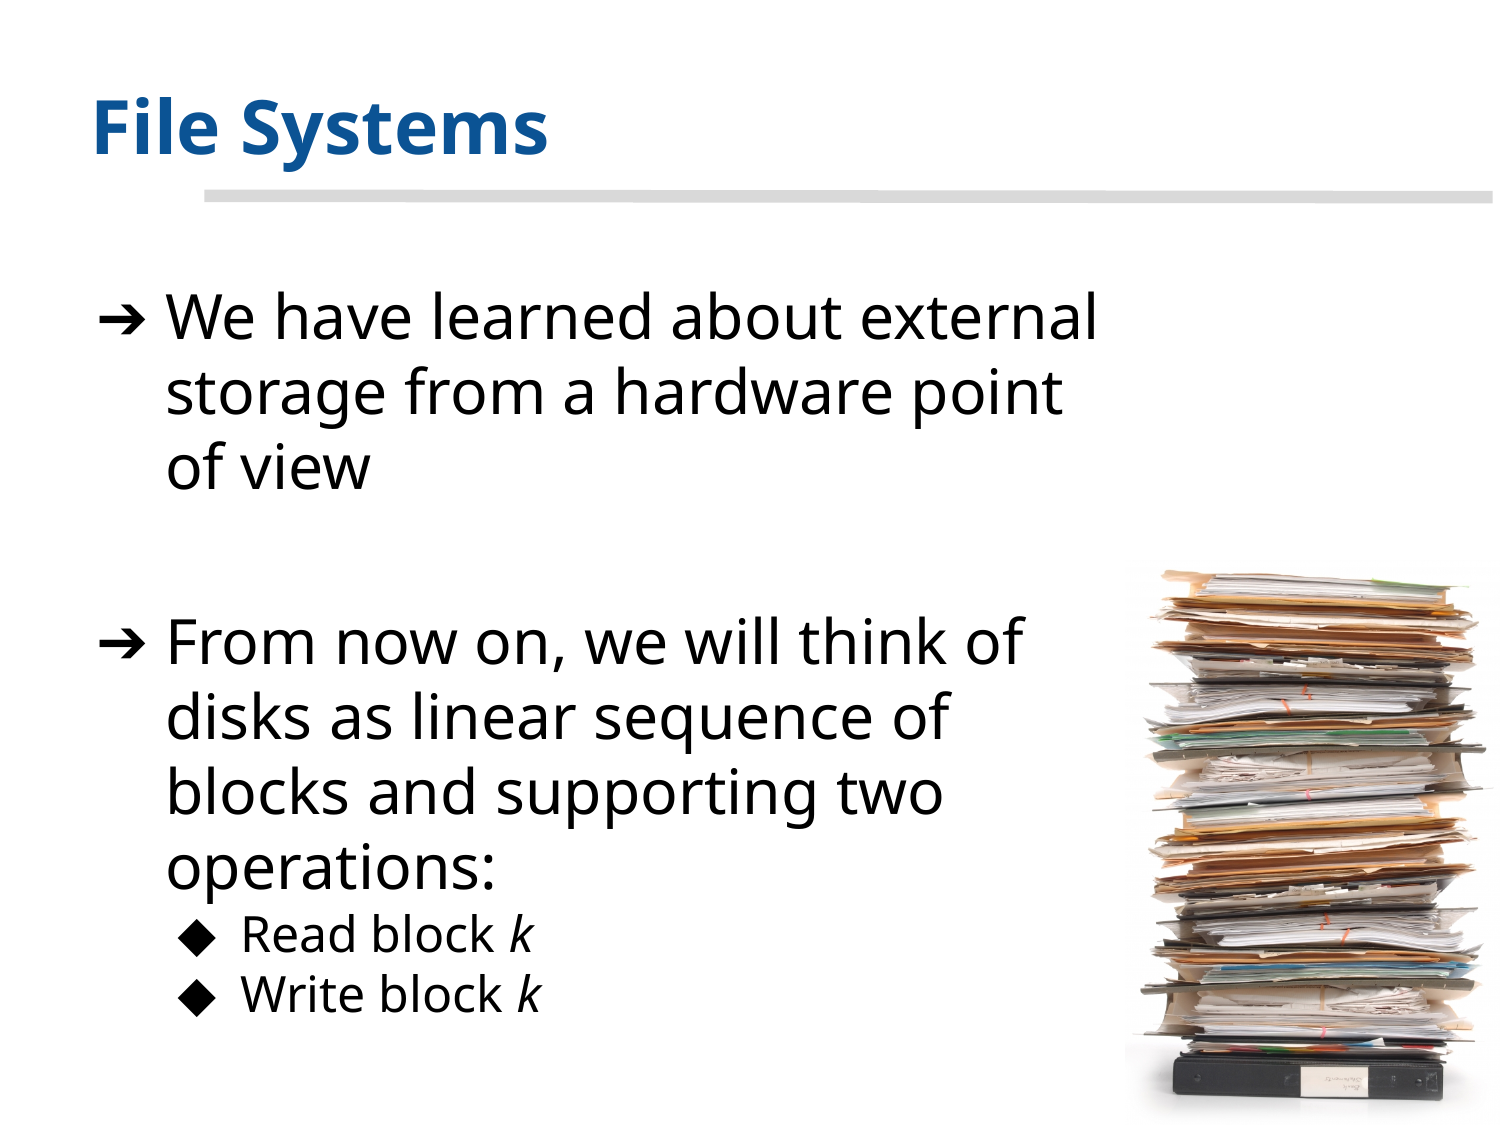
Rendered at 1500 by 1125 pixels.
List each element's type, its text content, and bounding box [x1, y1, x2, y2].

picture [1124, 560, 1500, 1125]
title File Systems [75, 45, 1425, 185]
list We have learned about external storage from a hardware point of view From now on, we will think of disks as linear sequence of blocks and supporting two operations: Read block k Write block k [75, 262, 1125, 1078]
